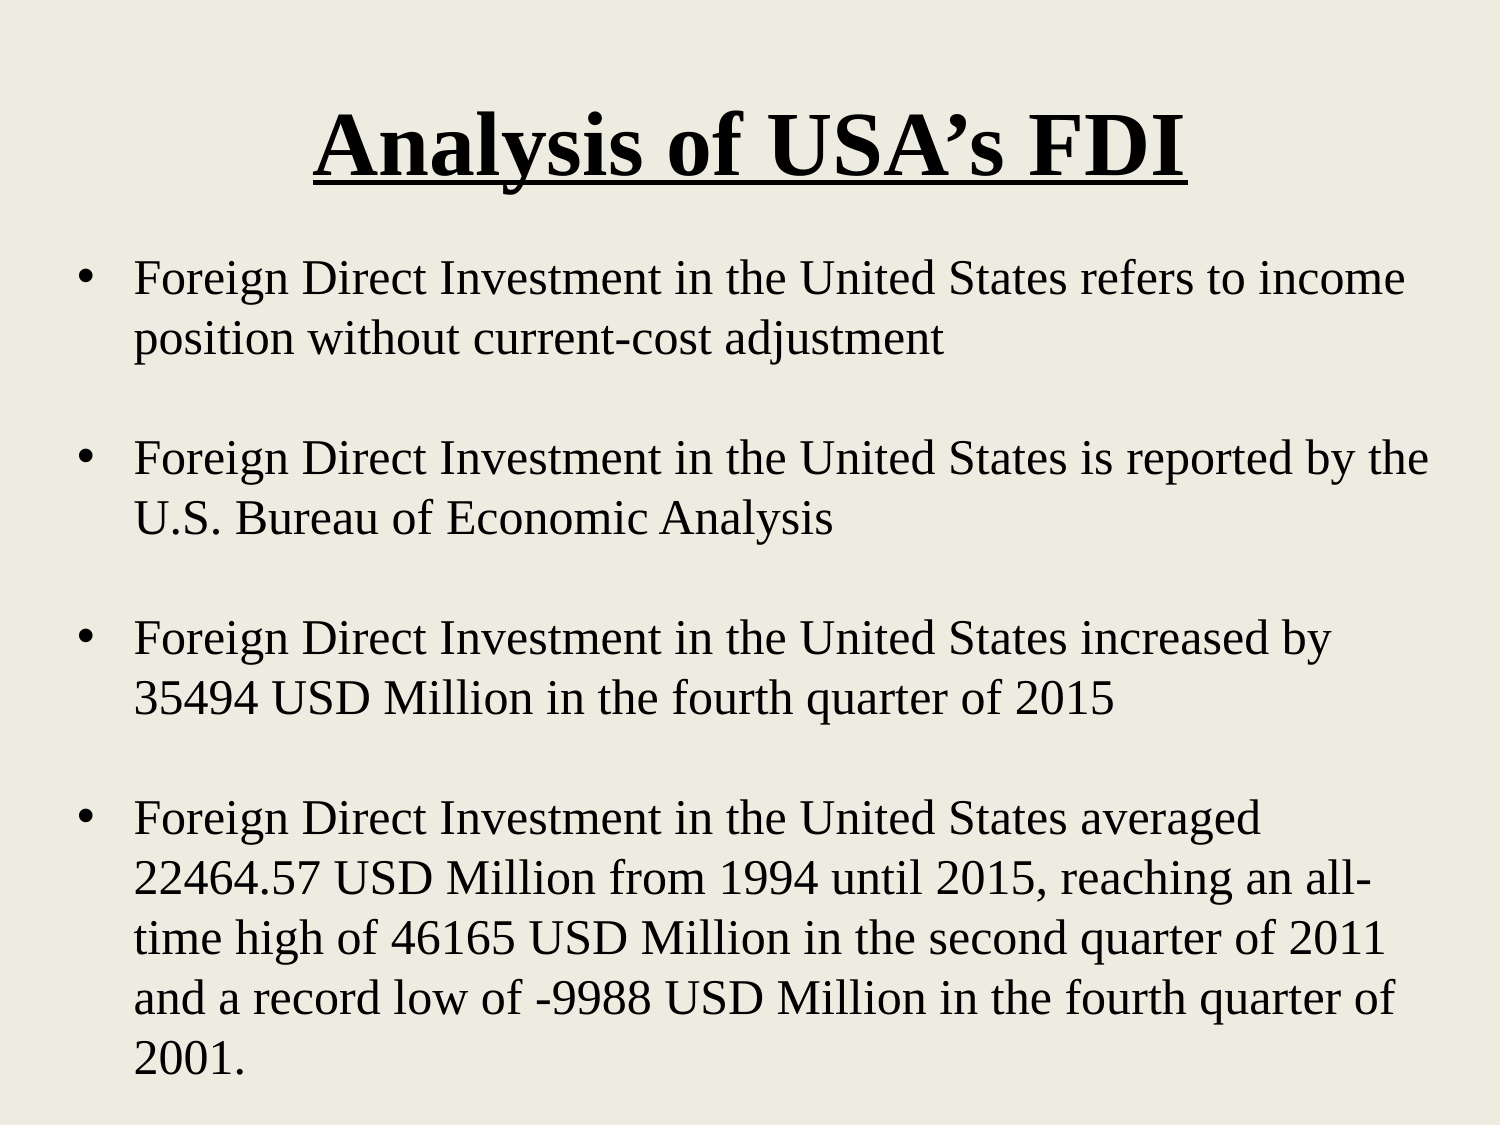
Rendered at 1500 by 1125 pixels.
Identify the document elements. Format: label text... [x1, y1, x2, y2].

text_box Foreign Direct Investment in the United States refers to income position without current-cost adjustment Foreign Direct Investment in the United States is reported by the U.S. Bureau of Economic Analysis Foreign Direct Investment in the United States increased by 35494 USD Million in the fourth quarter of 2015 Foreign Direct Investment in the United States averaged 22464.57 USD Million from 1994 until 2015, reaching an all-time high of 46165 USD Million in the second quarter of 2011 and a record low of -9988 USD Million in the fourth quarter of 2001. [62, 237, 1463, 1088]
text_box Analysis of USA’s FDI [75, 45, 1425, 233]
